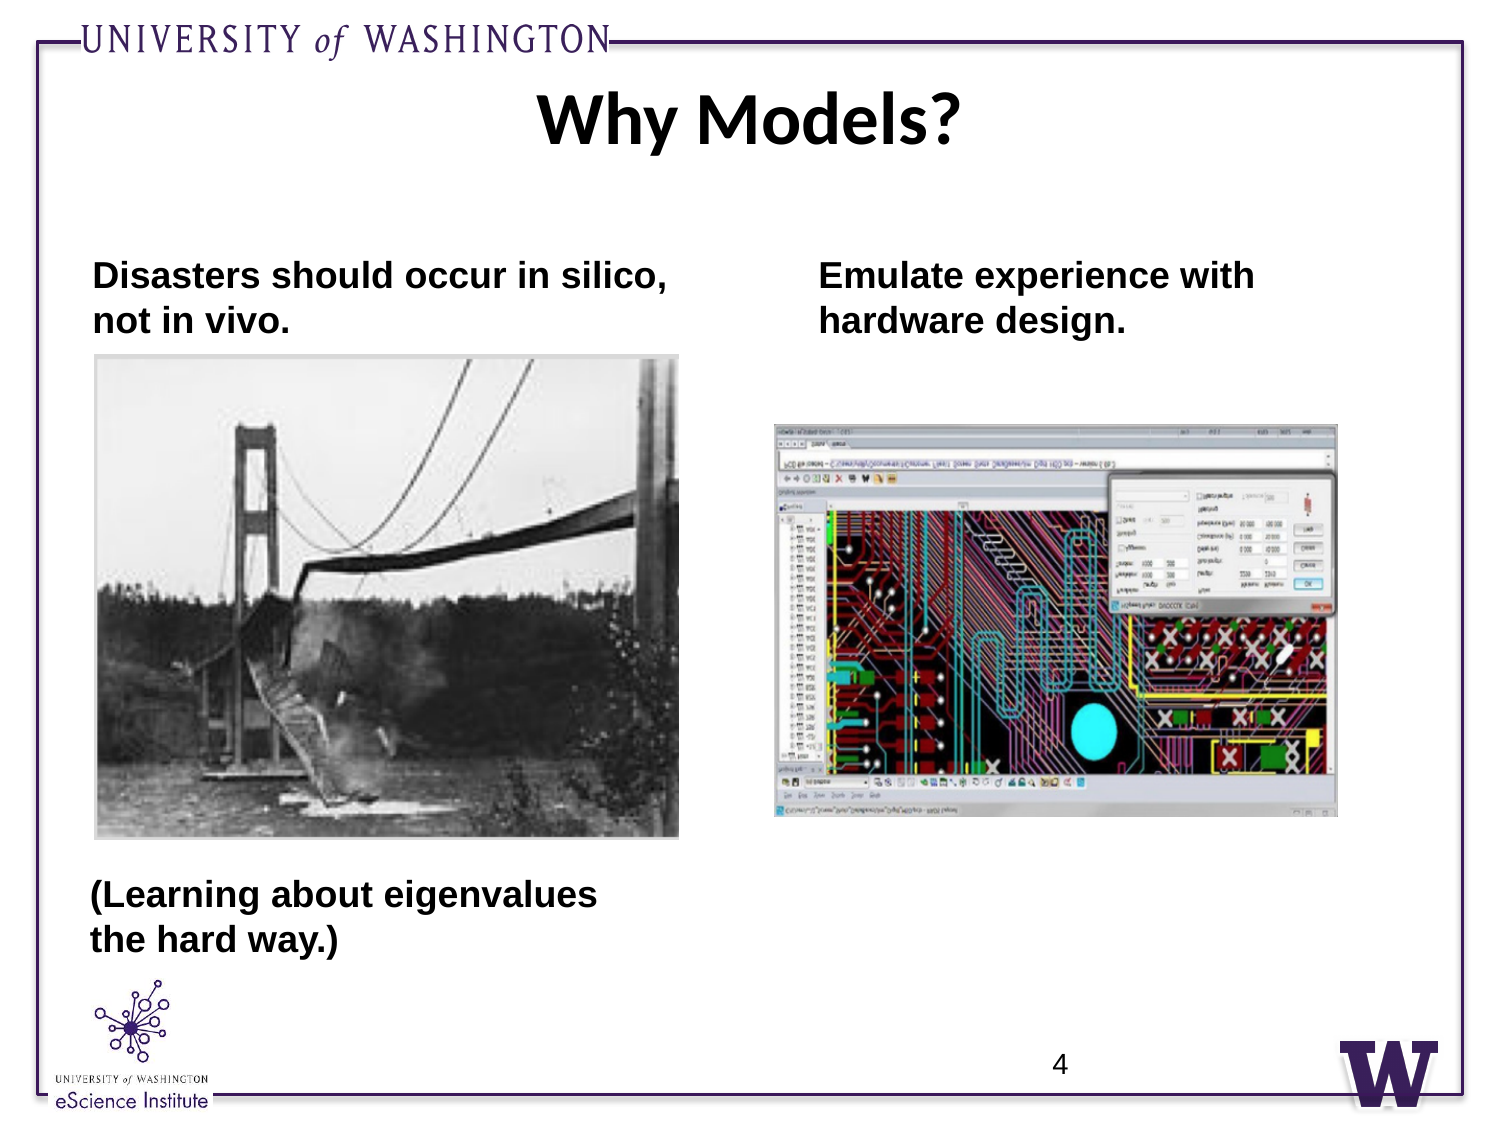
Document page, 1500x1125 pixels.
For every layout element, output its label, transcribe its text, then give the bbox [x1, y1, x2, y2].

title Why Models? [75, 62, 1425, 200]
text_box Disasters should occur in silico, not in vivo. [77, 243, 694, 349]
picture [774, 424, 1338, 817]
picture [48, 978, 213, 1113]
picture [81, 24, 609, 61]
picture [92, 354, 679, 841]
text_box Emulate experience with hardware design. [803, 243, 1425, 349]
text_box (Learning about eigenvalues the hard way.) [75, 862, 678, 968]
picture [1340, 1041, 1438, 1093]
picture [1340, 1096, 1438, 1107]
slide_number 4 [1037, 1037, 1325, 1098]
